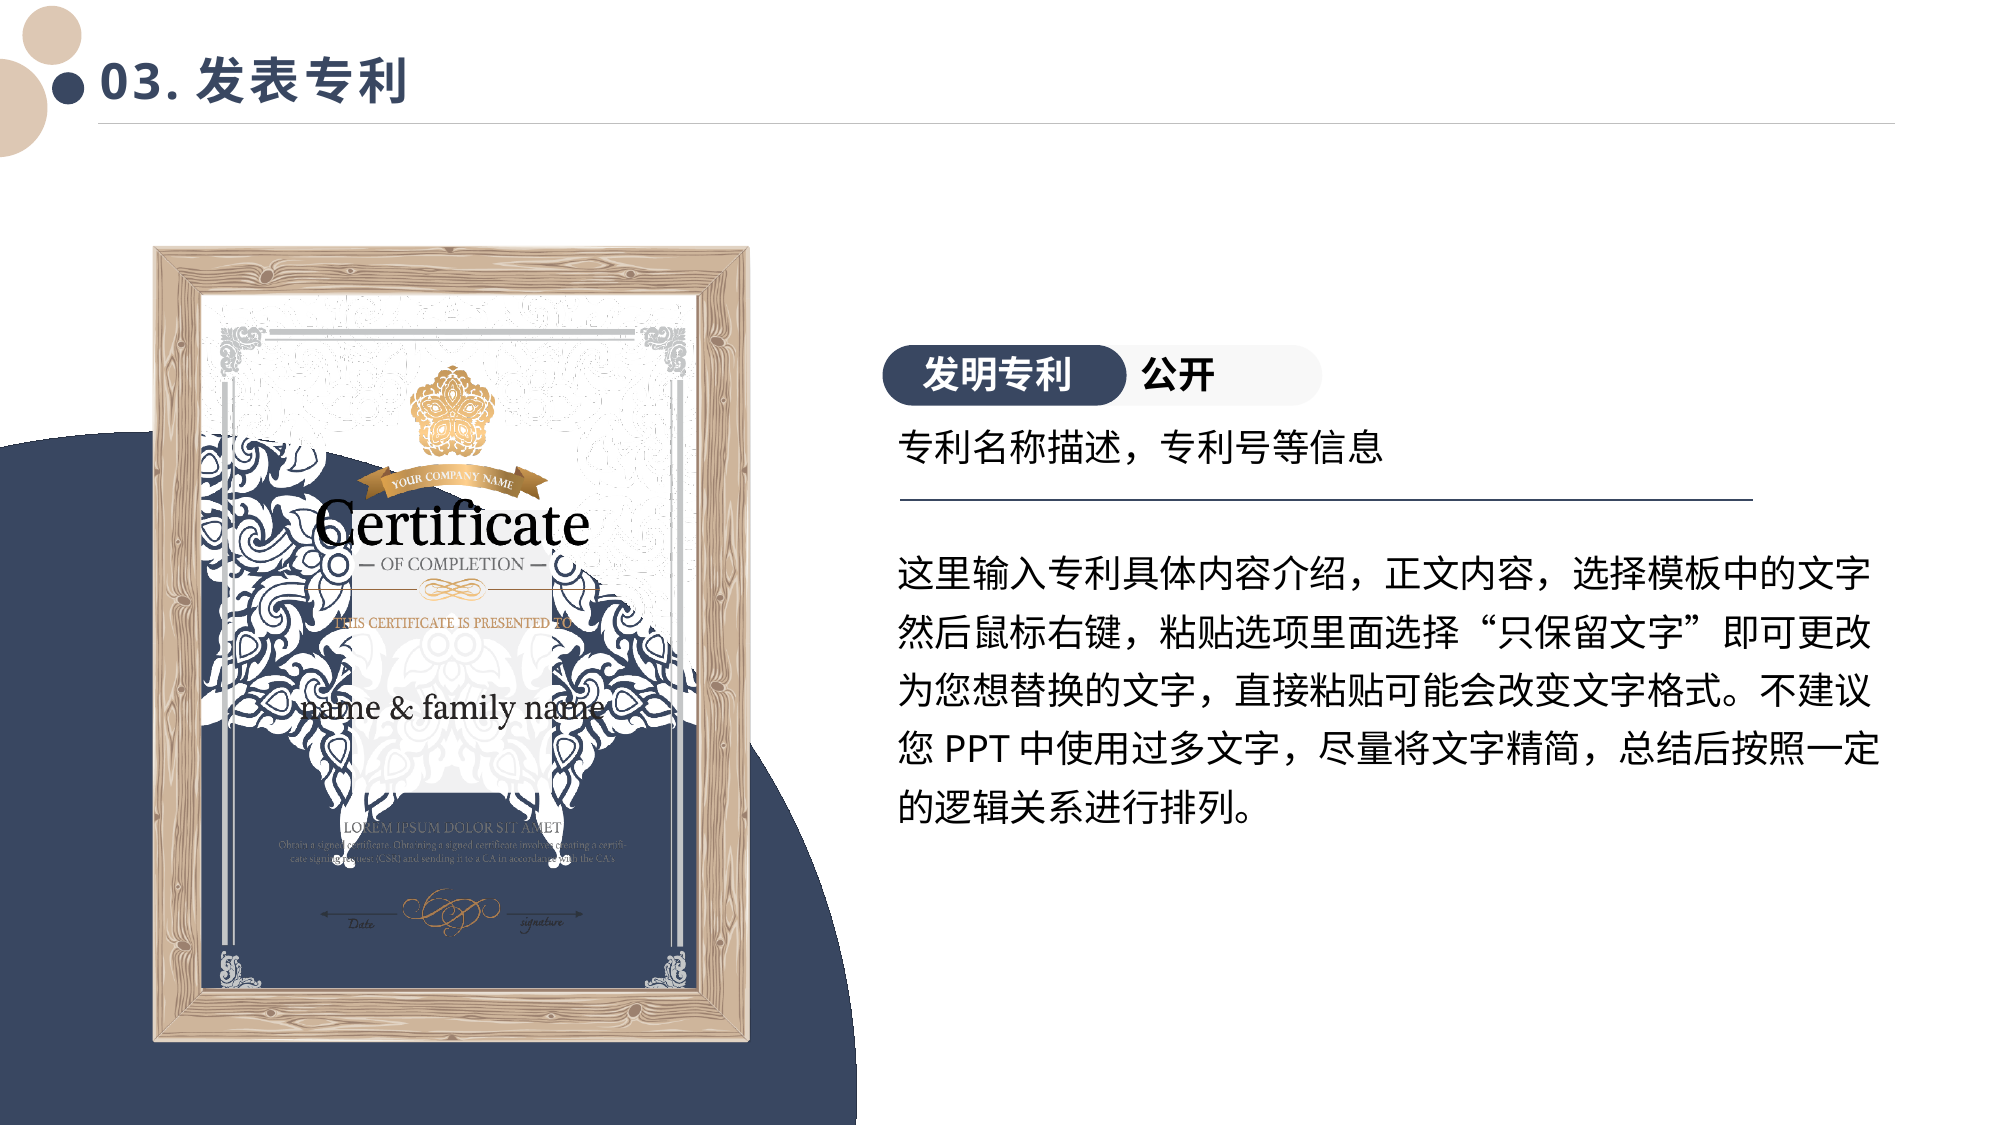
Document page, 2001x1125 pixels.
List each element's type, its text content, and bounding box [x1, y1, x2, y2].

title 03.发表专利 [99, 46, 1405, 120]
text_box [152, 245, 751, 1043]
text_box [0, 430, 858, 1125]
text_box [882, 344, 1913, 835]
